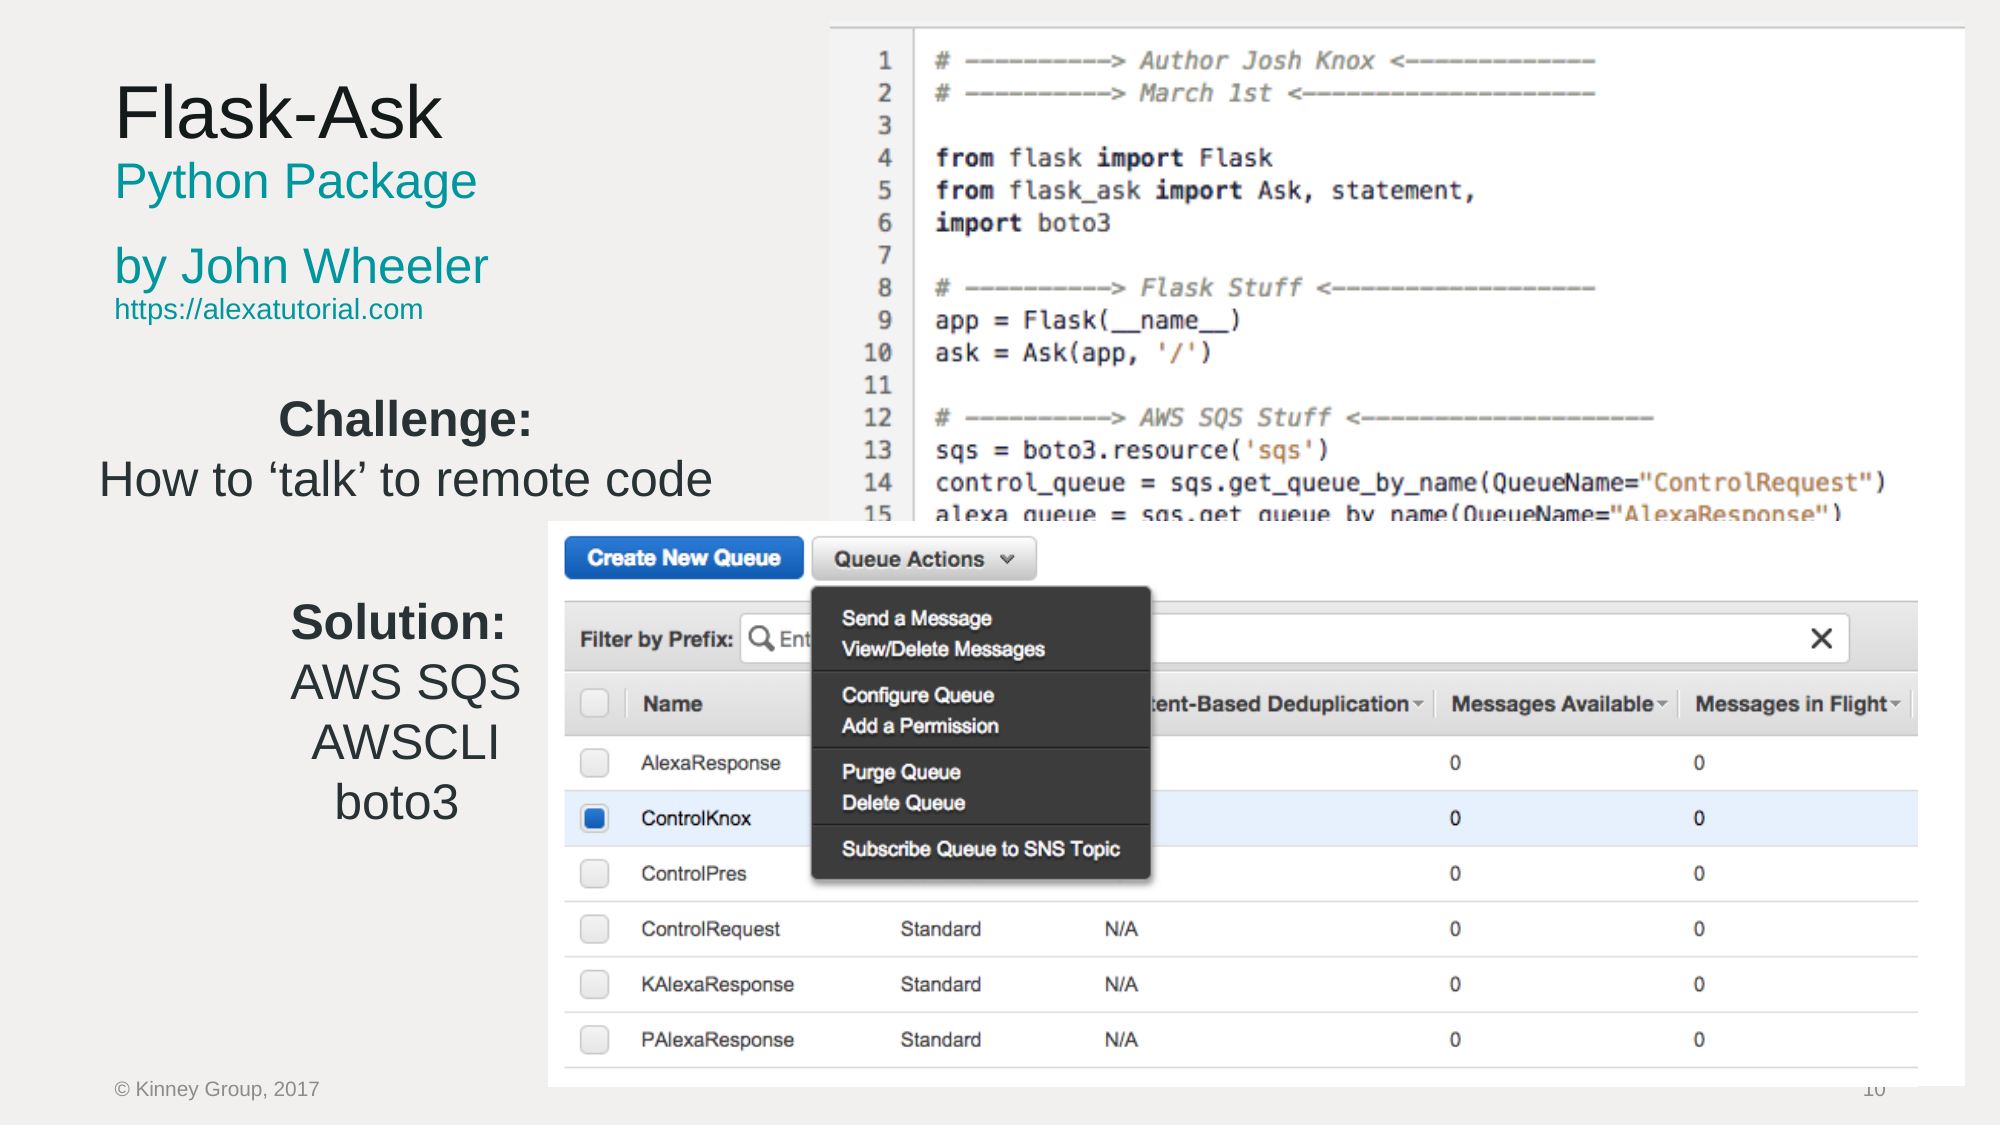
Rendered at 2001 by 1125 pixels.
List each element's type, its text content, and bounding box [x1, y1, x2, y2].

footer © Kinney Group, 2017 [114, 1063, 790, 1101]
text_box Solution: AWS SQS AWSCLI boto3 [79, 589, 548, 830]
title Flask-Ask [114, 72, 830, 155]
subtitle Python Package by John Wheeler https://alexatutorial.com [114, 155, 699, 328]
slide_number 10 [1790, 1087, 1886, 1101]
text_box Challenge: How to ‘talk’ to remote code [79, 386, 733, 507]
picture [548, 21, 1965, 1087]
